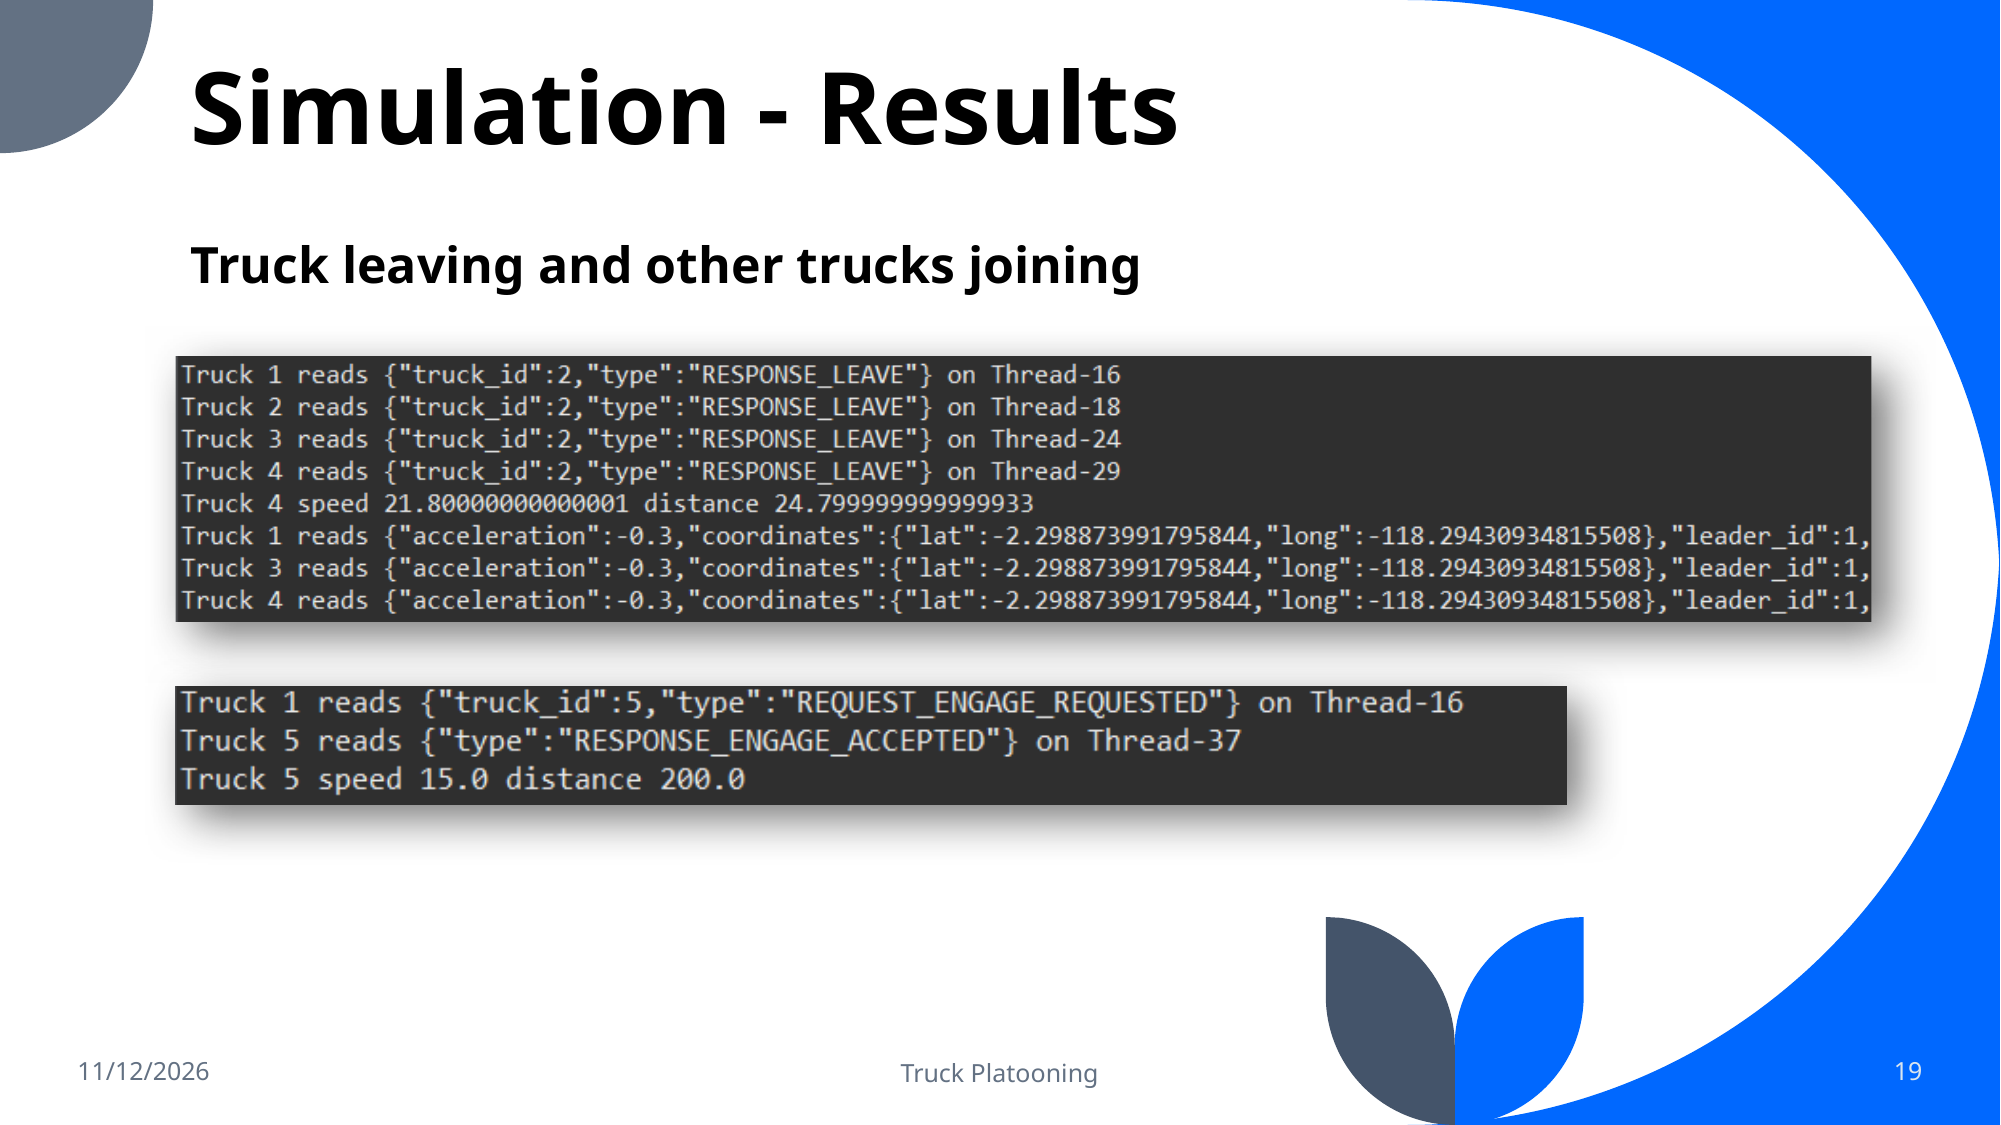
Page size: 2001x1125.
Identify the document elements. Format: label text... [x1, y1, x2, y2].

footer Truck Platooning [662, 1042, 1338, 1103]
list Truck leaving and other trucks joining [175, 233, 1179, 352]
slide_number 19 [1665, 1042, 1938, 1103]
picture [175, 686, 1567, 805]
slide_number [62, 1042, 513, 1103]
picture [175, 356, 1872, 622]
title Simulation - Results [175, 41, 1780, 175]
